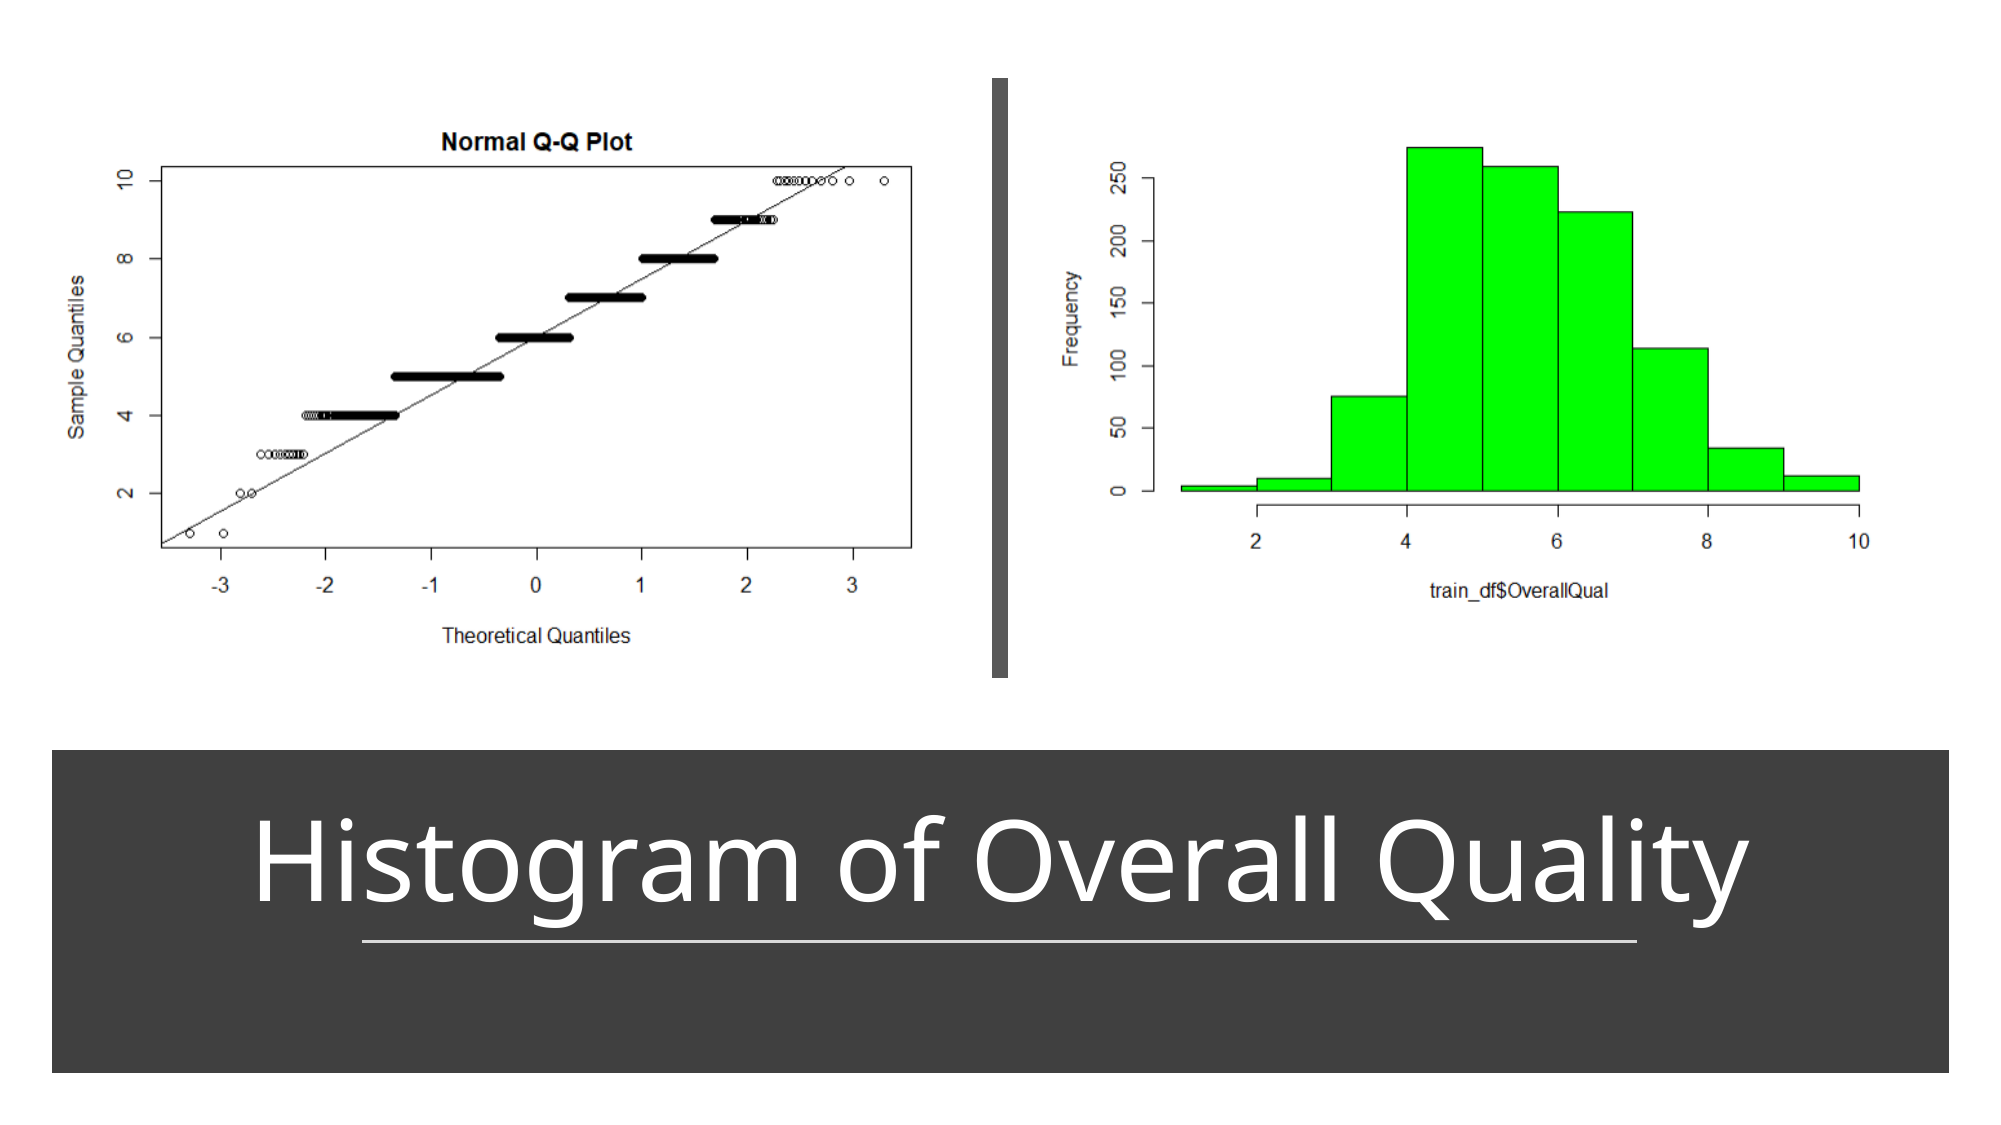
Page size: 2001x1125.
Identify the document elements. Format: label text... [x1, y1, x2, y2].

text_box Histogram of Overall Quality [86, 780, 1914, 933]
picture [52, 104, 948, 653]
text_box [61, 759, 1939, 1064]
picture [1052, 137, 1948, 619]
